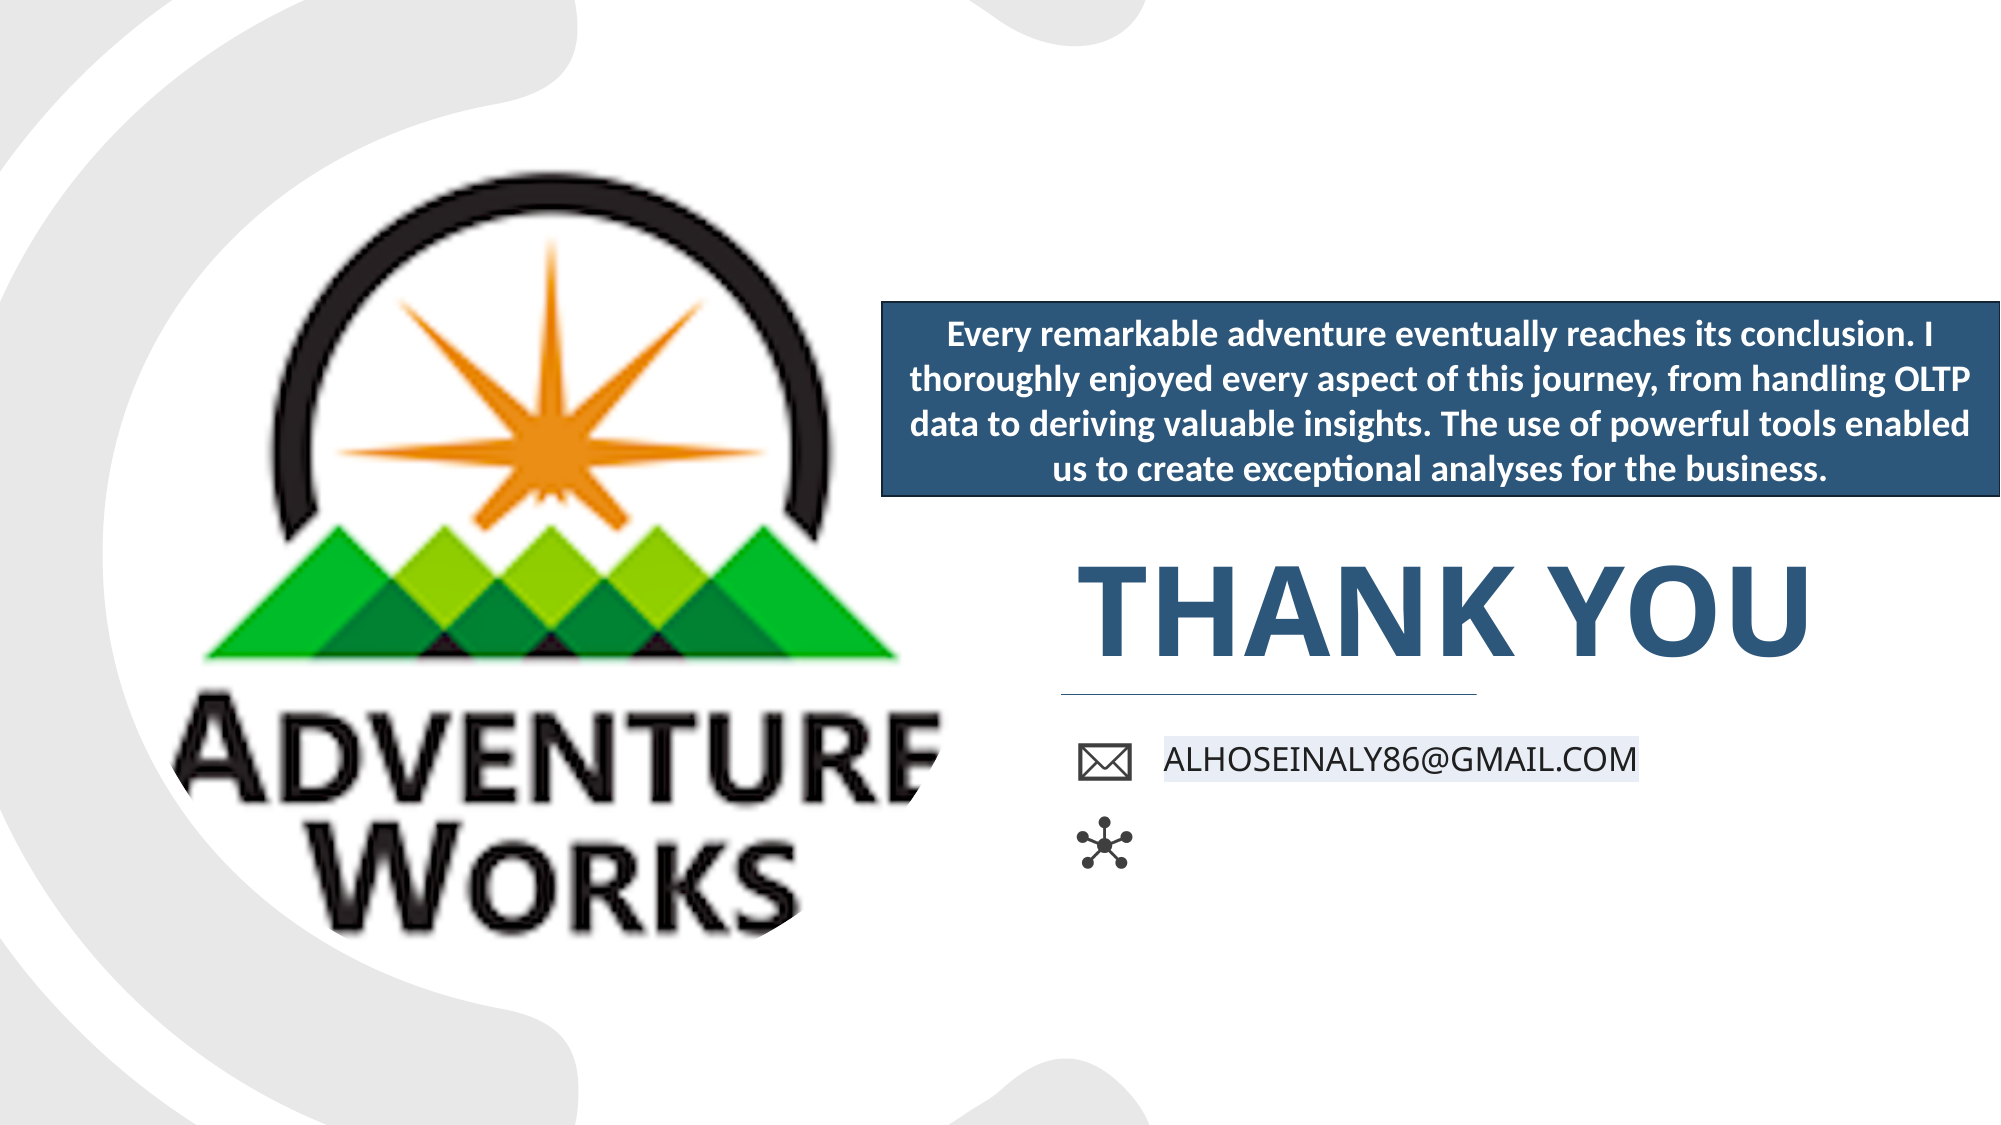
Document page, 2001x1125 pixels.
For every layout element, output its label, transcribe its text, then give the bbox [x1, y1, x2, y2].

subtitle alhoseinaly86@gmail.com [1148, 735, 1894, 819]
picture [1073, 730, 1137, 794]
picture [116, 119, 987, 990]
title Thank you [1061, 562, 1884, 670]
picture [1069, 807, 1140, 878]
text_box Every remarkable adventure eventually reaches its conclusion. I thoroughly enjoyed every aspect of this journey, from handling OLTP data to deriving valuable insights. The use of powerful tools enabled us to create exceptional analyses for the business. [987, 301, 2000, 497]
